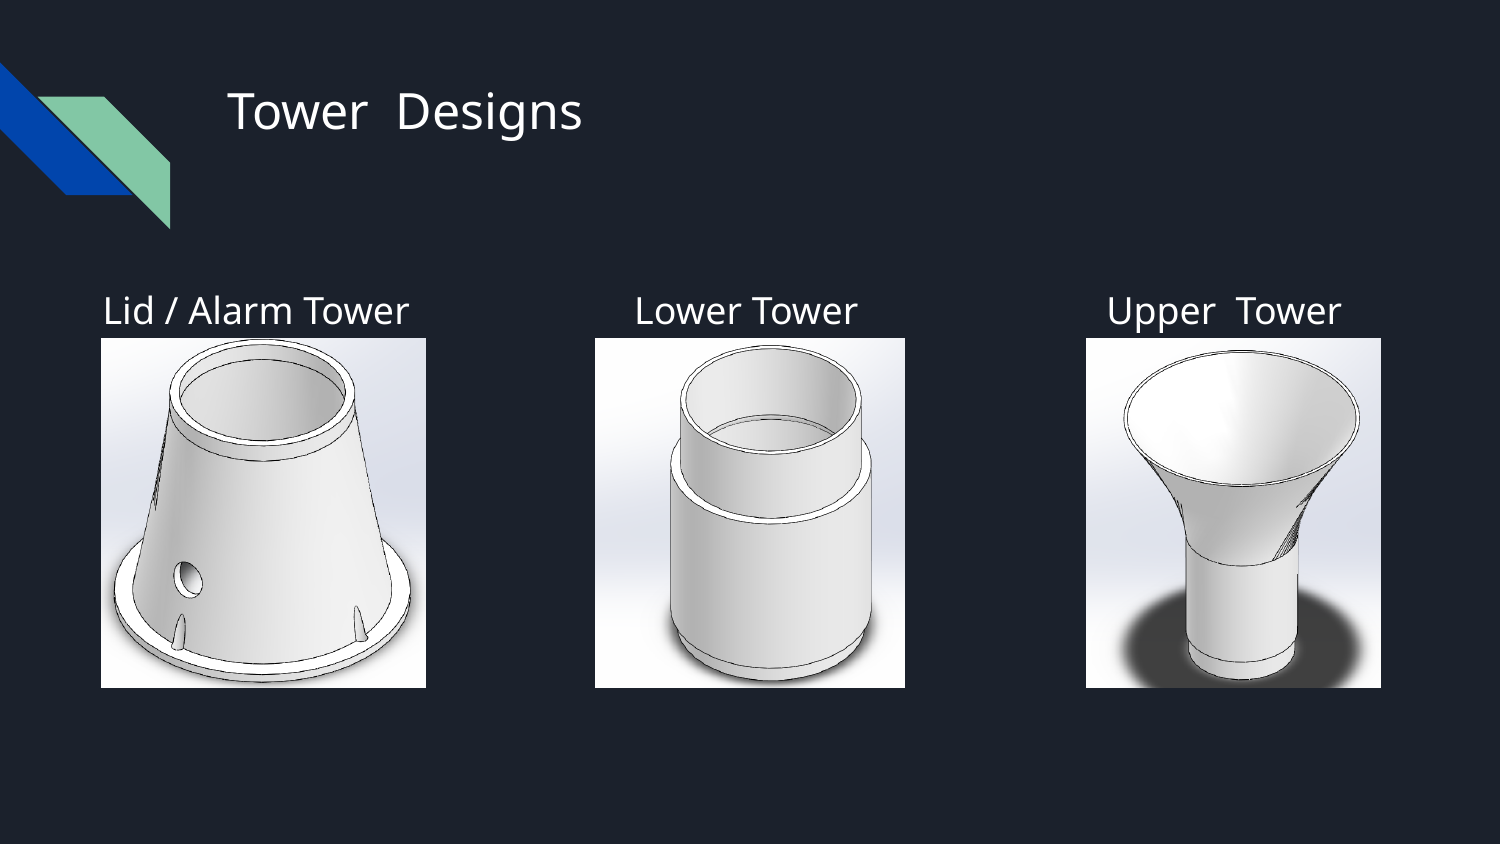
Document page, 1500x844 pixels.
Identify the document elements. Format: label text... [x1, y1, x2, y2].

title Tower Designs [212, 64, 1368, 215]
picture [101, 338, 426, 689]
text_box Lower Tower [617, 272, 883, 313]
text_box Upper Tower [1089, 272, 1377, 313]
picture [595, 338, 905, 689]
text_box Lid / Alarm Tower [85, 272, 442, 313]
picture [1085, 338, 1381, 689]
